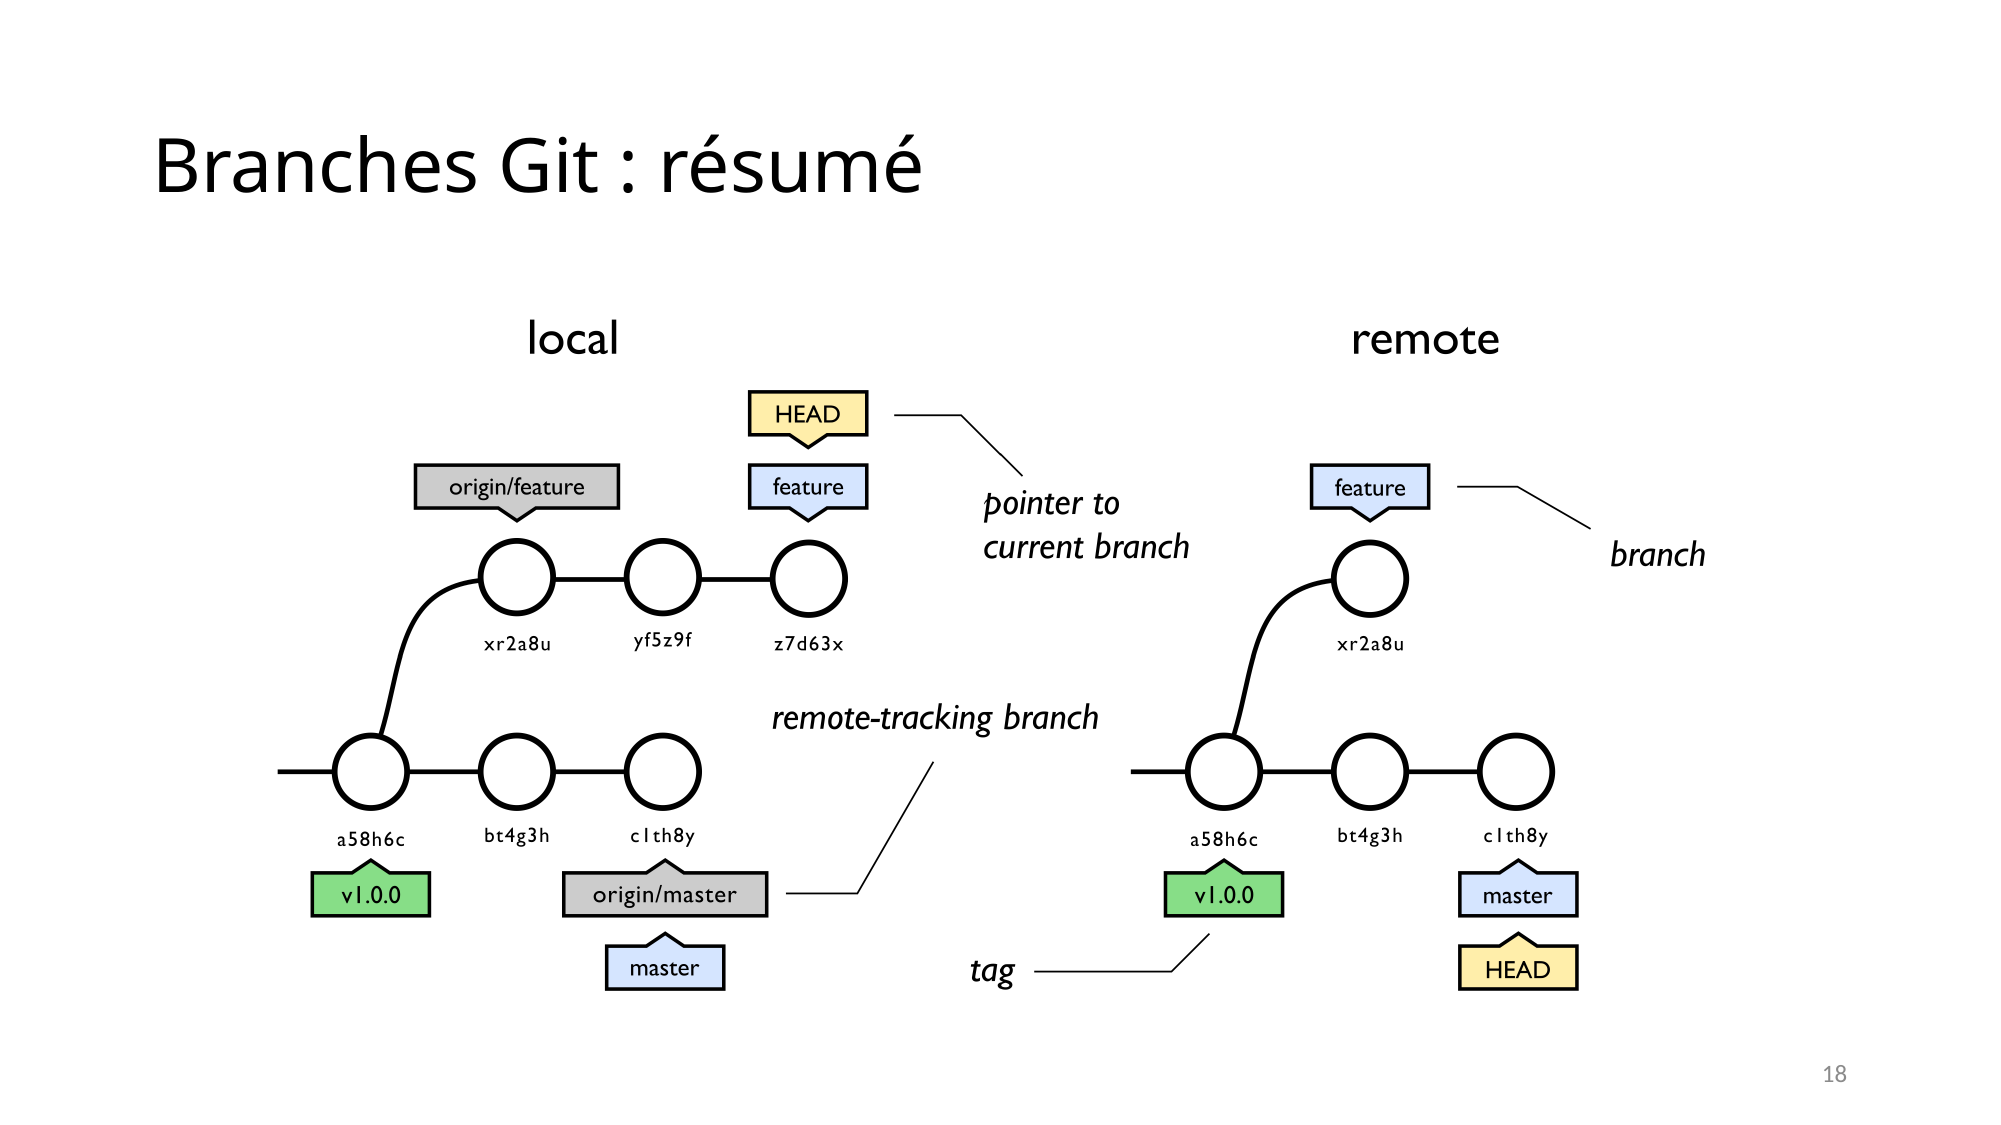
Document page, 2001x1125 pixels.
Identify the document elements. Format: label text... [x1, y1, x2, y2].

slide_number 18 [1412, 1042, 1863, 1103]
title Branches Git : résumé [137, 59, 1863, 278]
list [137, 299, 1863, 1014]
